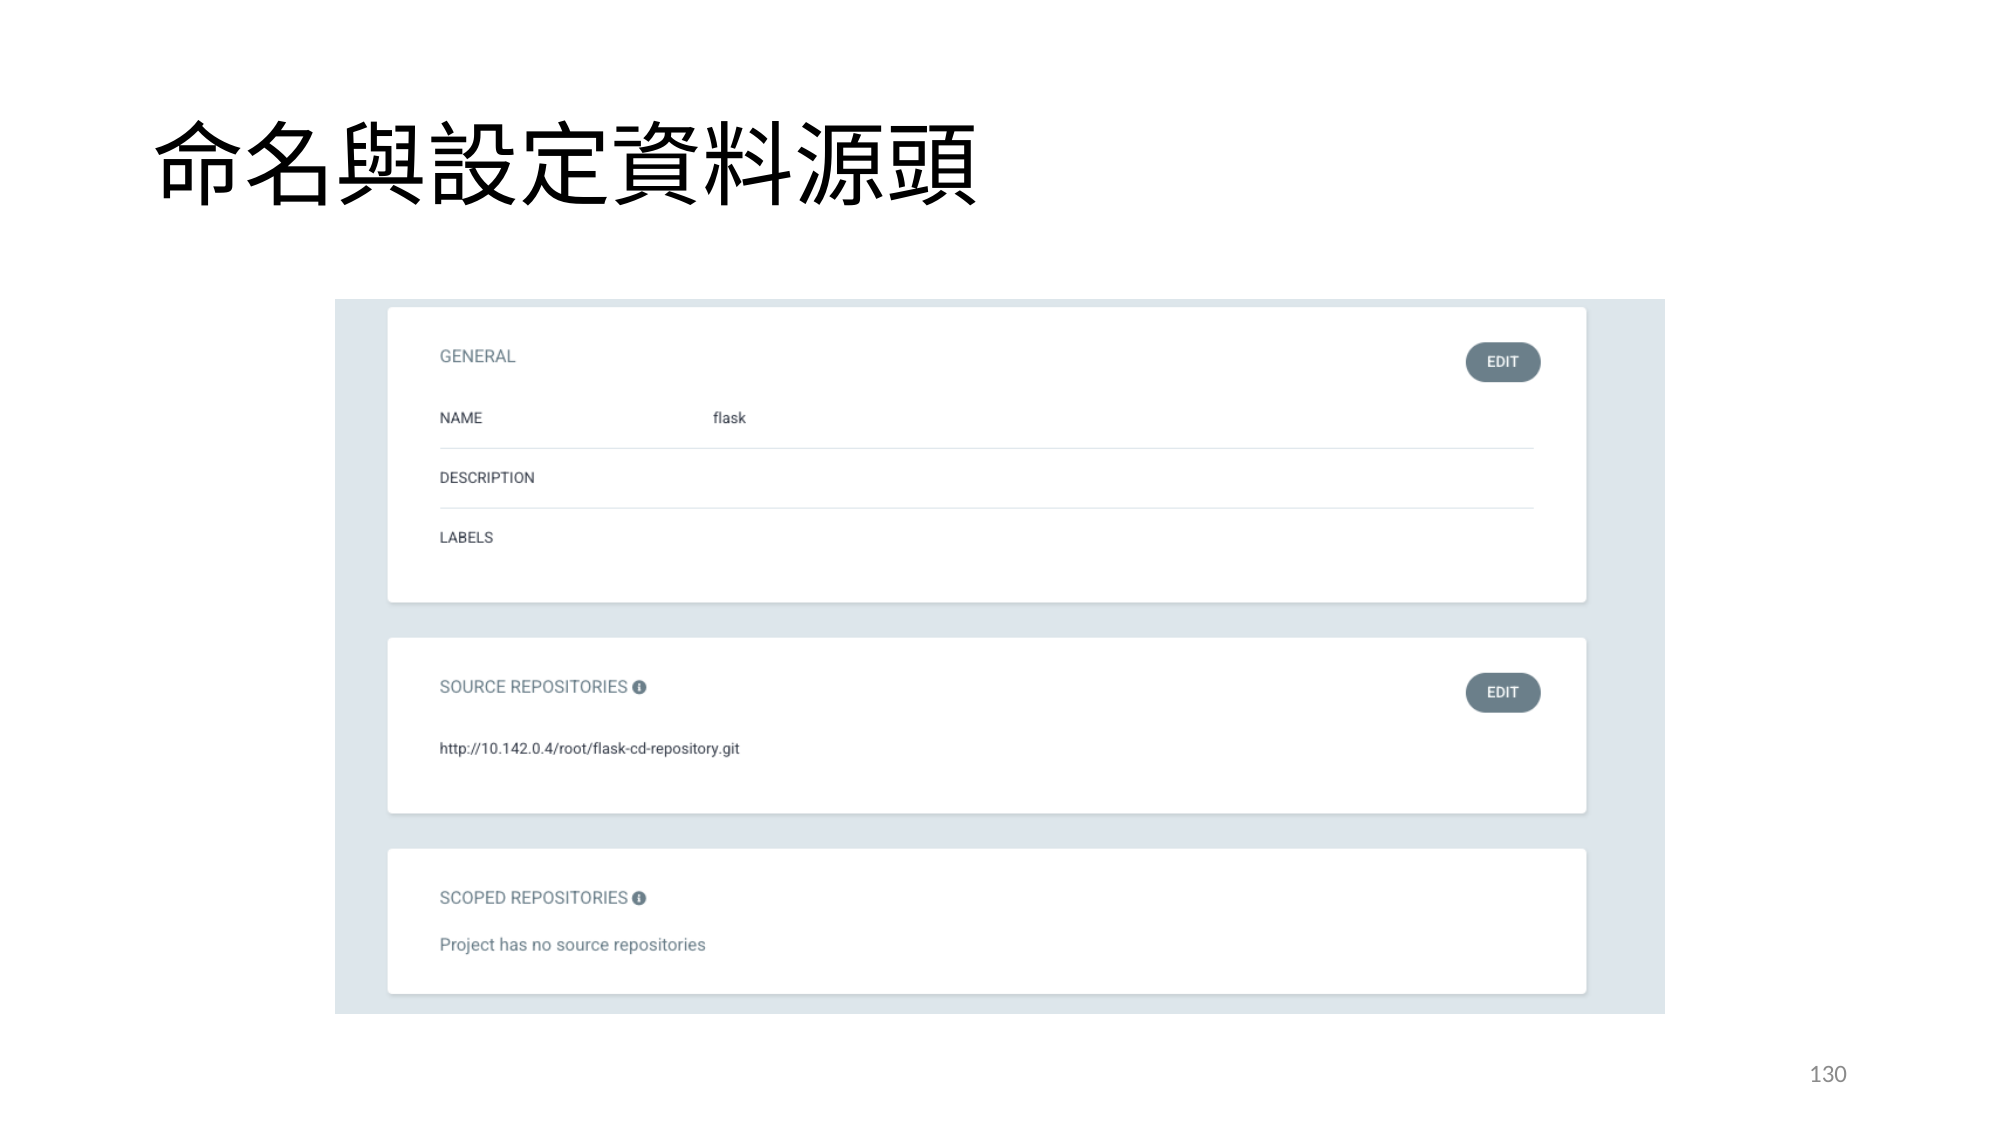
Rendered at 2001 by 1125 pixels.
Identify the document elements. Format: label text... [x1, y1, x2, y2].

title 命名與設定資料源頭 [137, 59, 1863, 278]
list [335, 299, 1665, 1014]
slide_number 130 [1412, 1042, 1863, 1103]
